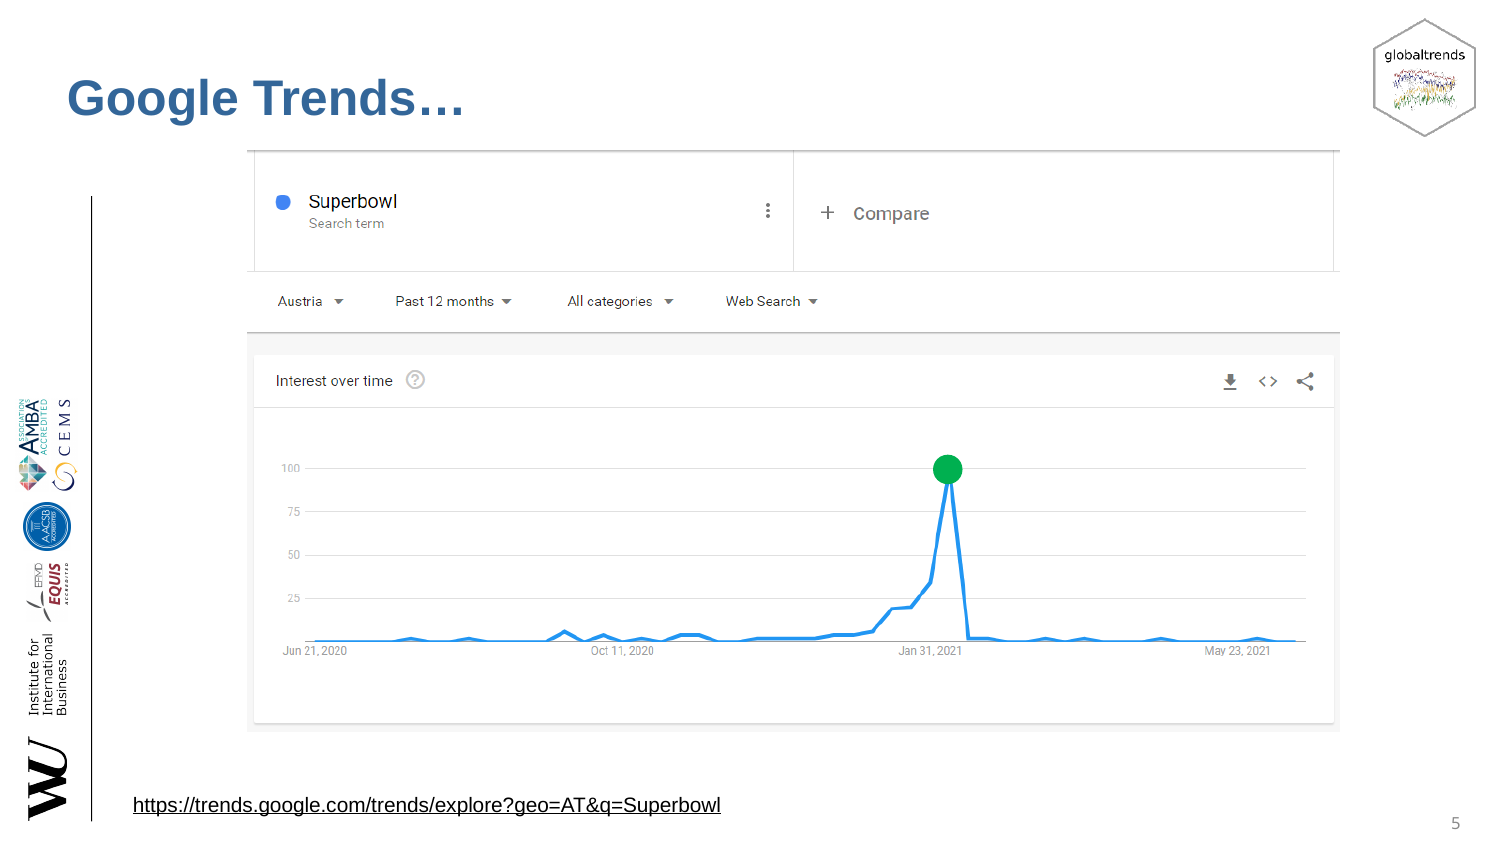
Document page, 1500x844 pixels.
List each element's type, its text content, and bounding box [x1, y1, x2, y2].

text_box https://trends.google.com/trends/explore?geo=AT&q=Superbowl [118, 785, 1394, 822]
slide_number 5 [1411, 806, 1500, 843]
picture [16, 399, 49, 492]
picture [27, 564, 68, 622]
picture [1373, 18, 1477, 138]
picture [52, 399, 78, 492]
picture [29, 635, 67, 821]
picture [23, 502, 71, 551]
title Google Trends… [52, 67, 1368, 124]
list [246, 149, 1341, 732]
